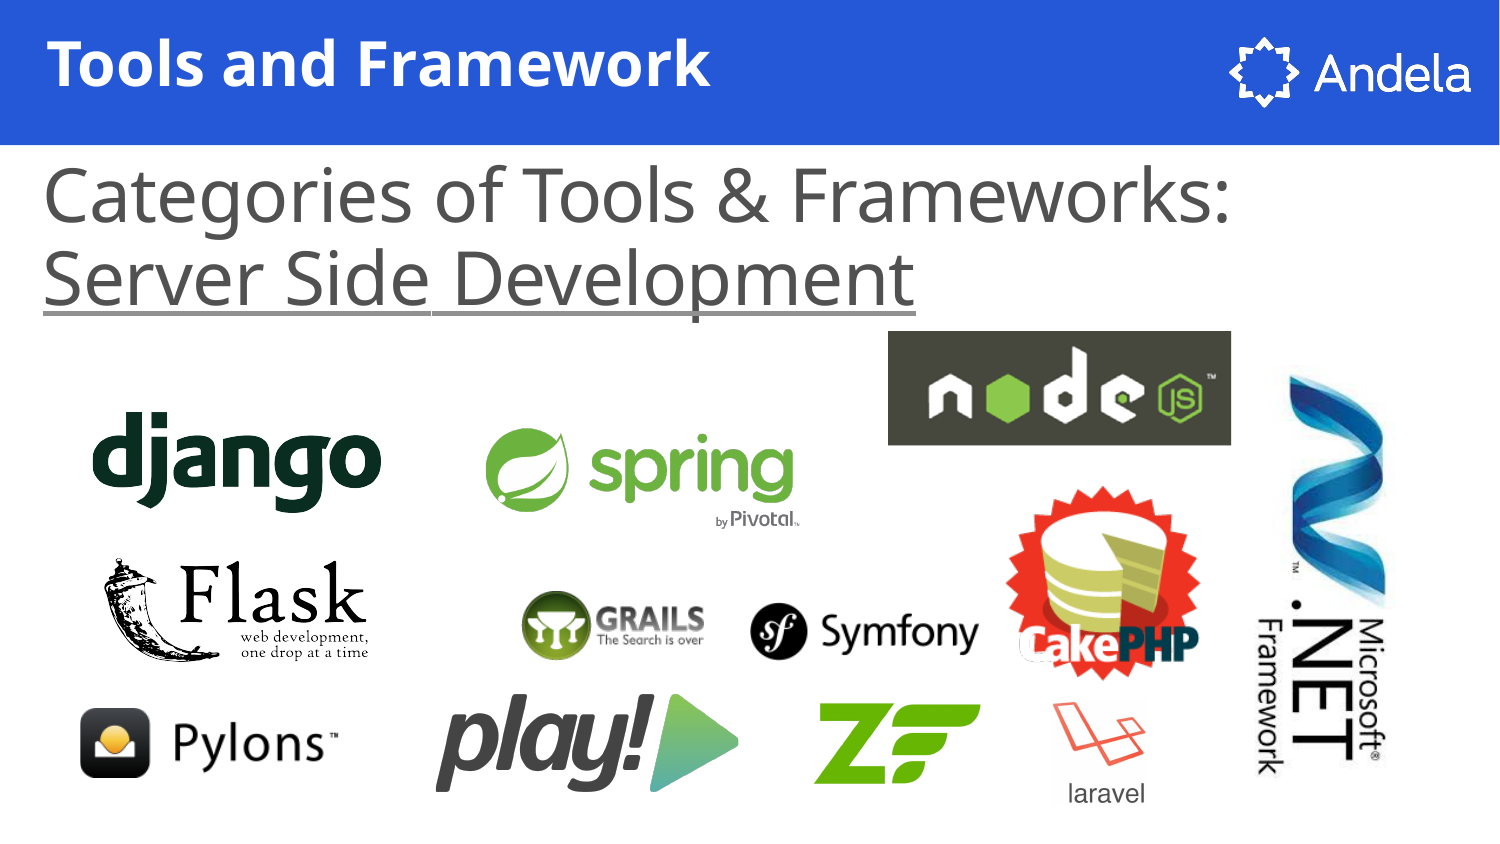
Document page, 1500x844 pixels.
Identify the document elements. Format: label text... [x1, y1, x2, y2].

text_box Categories of Tools & Frameworks: Server Side Development [41, 154, 1271, 321]
text_box [813, 702, 982, 784]
text_box [80, 708, 339, 778]
text_box [997, 478, 1209, 690]
text_box [507, 590, 778, 661]
text_box [435, 694, 739, 792]
text_box [92, 412, 381, 513]
text_box [485, 428, 800, 529]
text_box [887, 330, 1232, 446]
text_box [1051, 699, 1147, 806]
text_box [104, 558, 368, 663]
text_box [1254, 365, 1396, 778]
picture [1229, 37, 1471, 108]
text_box Tools and Framework [31, 8, 1031, 107]
text_box [778, 602, 980, 661]
